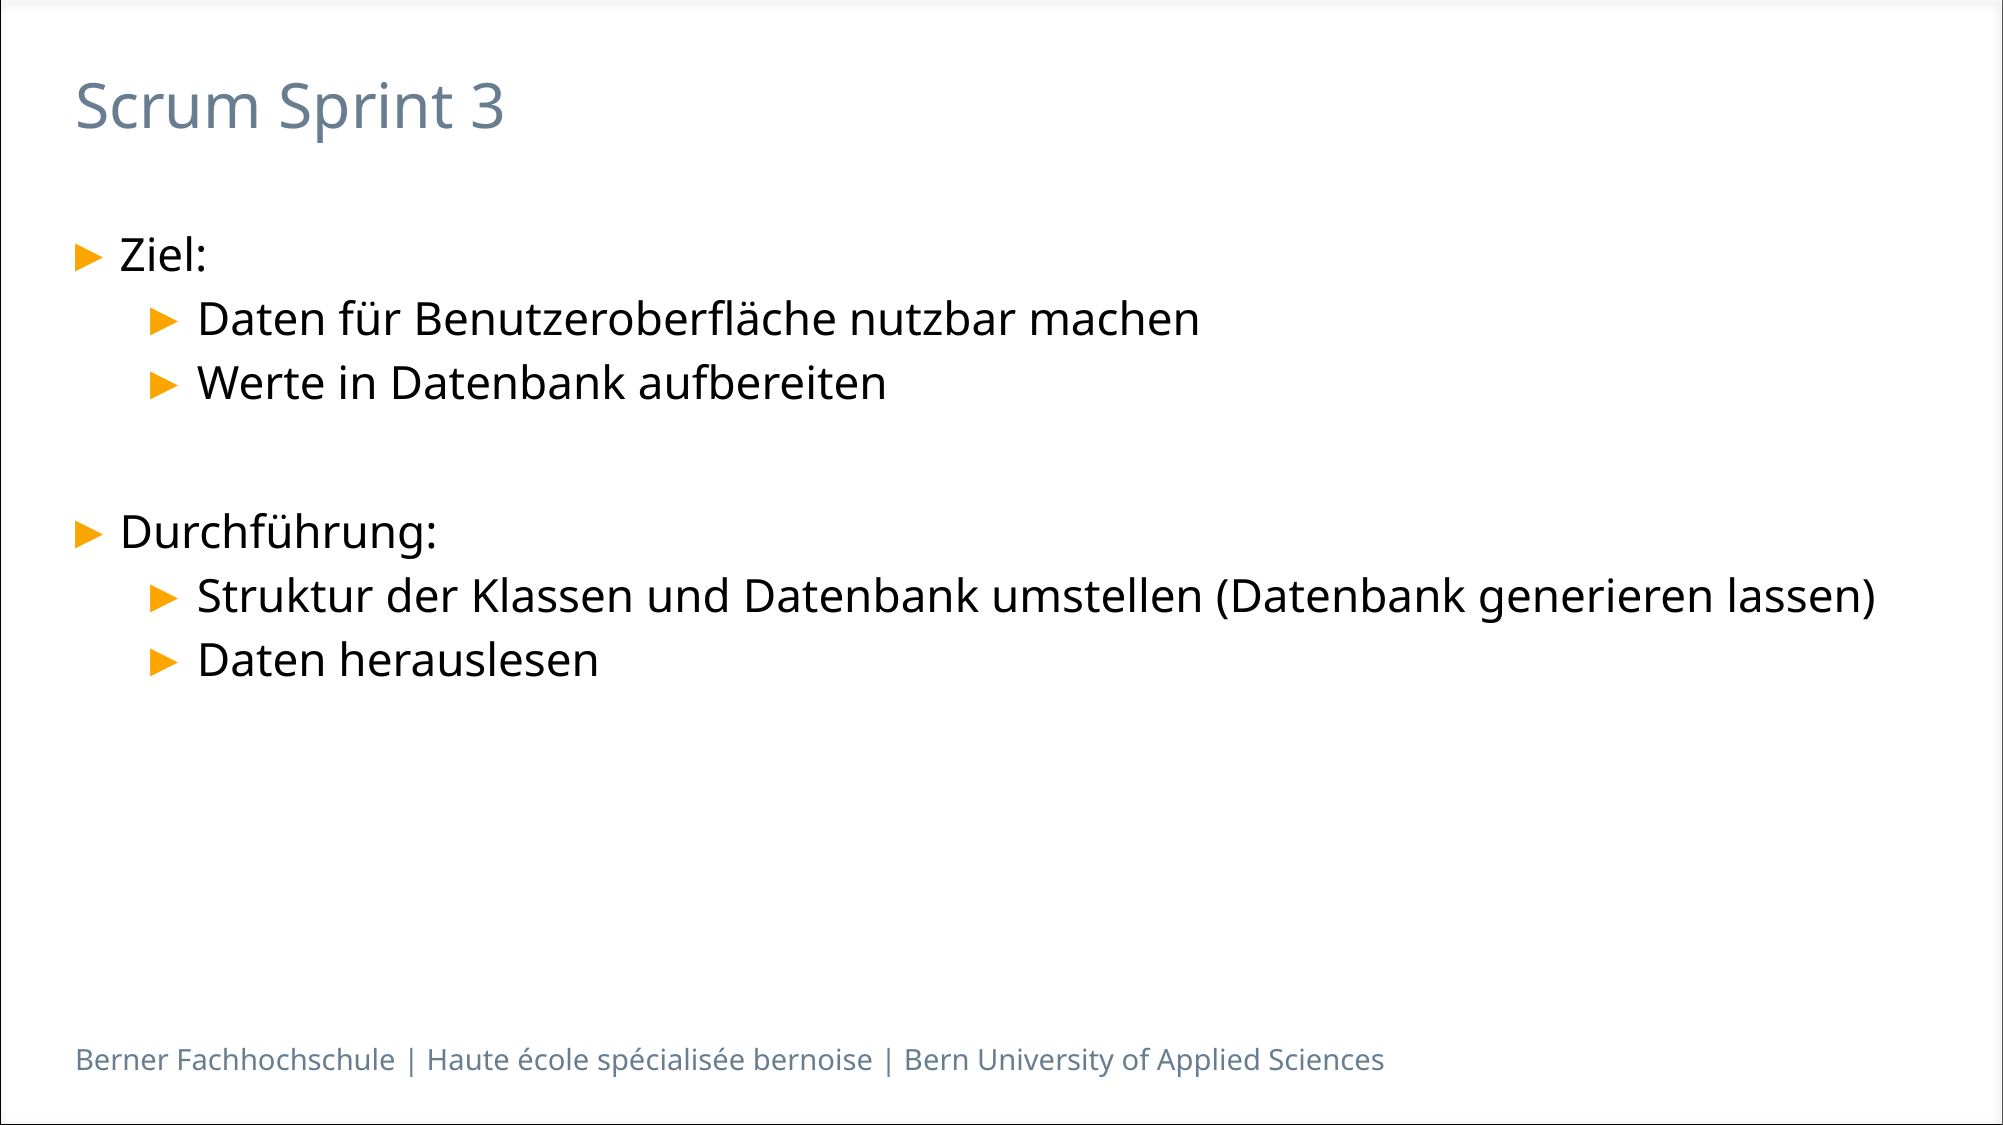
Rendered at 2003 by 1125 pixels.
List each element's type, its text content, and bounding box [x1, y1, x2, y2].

title Scrum Sprint 3 [75, 59, 1921, 148]
list Ziel: Daten für Benutzeroberfläche nutzbar machen Werte in Datenbank aufbereiten Durchführung: Struktur der Klassen und Datenbank umstellen (Datenbank generieren lassen) Daten herauslesen [75, 218, 1921, 1004]
